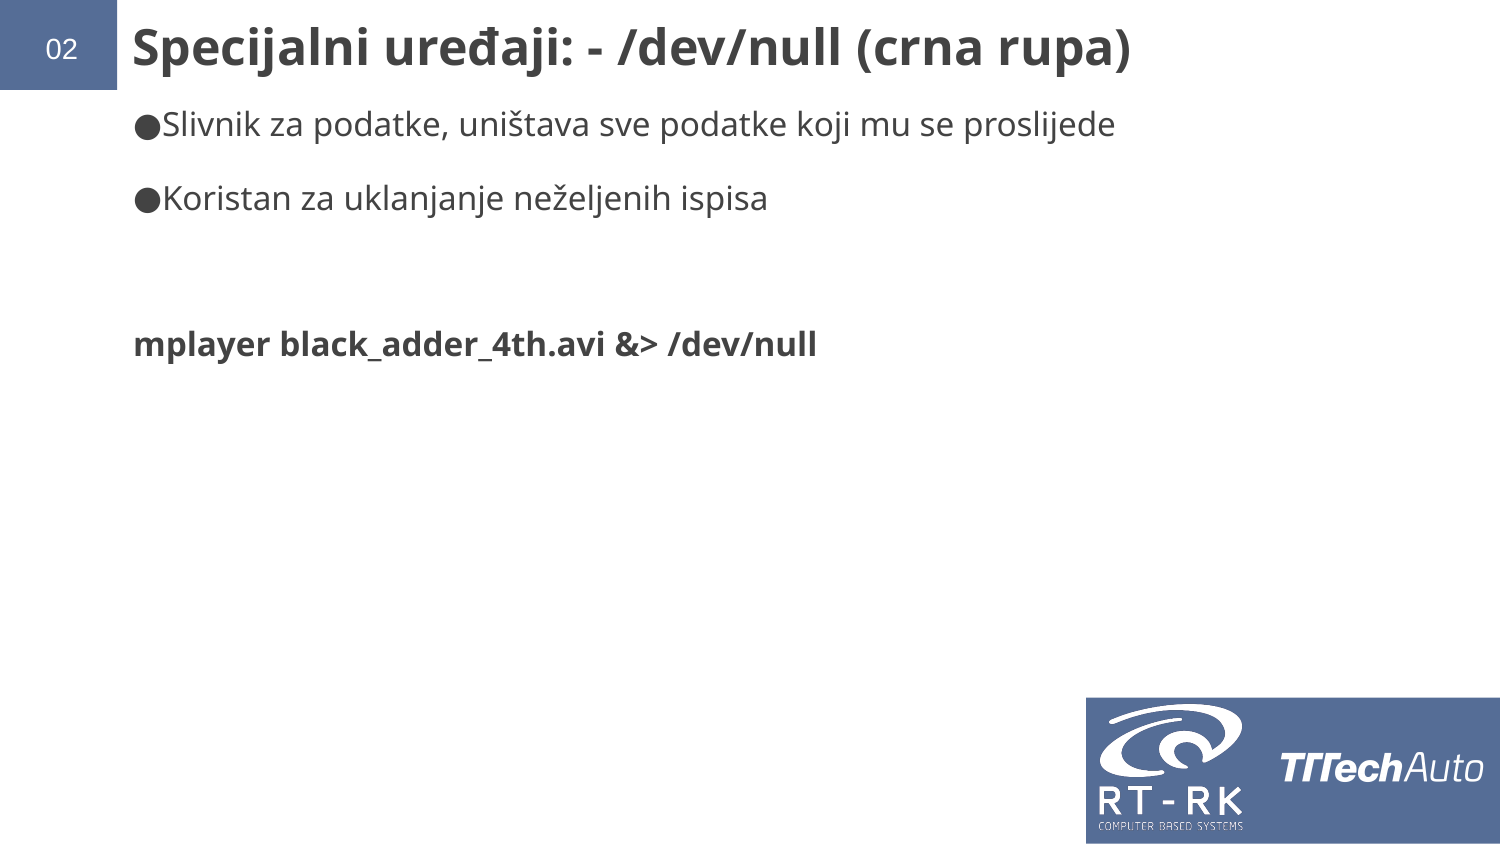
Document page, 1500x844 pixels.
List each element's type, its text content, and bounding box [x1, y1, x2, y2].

subtitle Slivnik za podatke, uništava sve podatke koji mu se proslijede Koristan za uklanjanje neželjenih ispisa mplayer black_adder_4th.avi &> /dev/null [118, 88, 1500, 755]
picture [1088, 697, 1254, 838]
text_box 02 [0, 0, 94, 95]
title Specijalni uređaji: - /dev/null (crna rupa) [118, 0, 1362, 80]
text_box [1255, 697, 1500, 844]
picture [1265, 737, 1498, 798]
text_box [94, 0, 118, 90]
